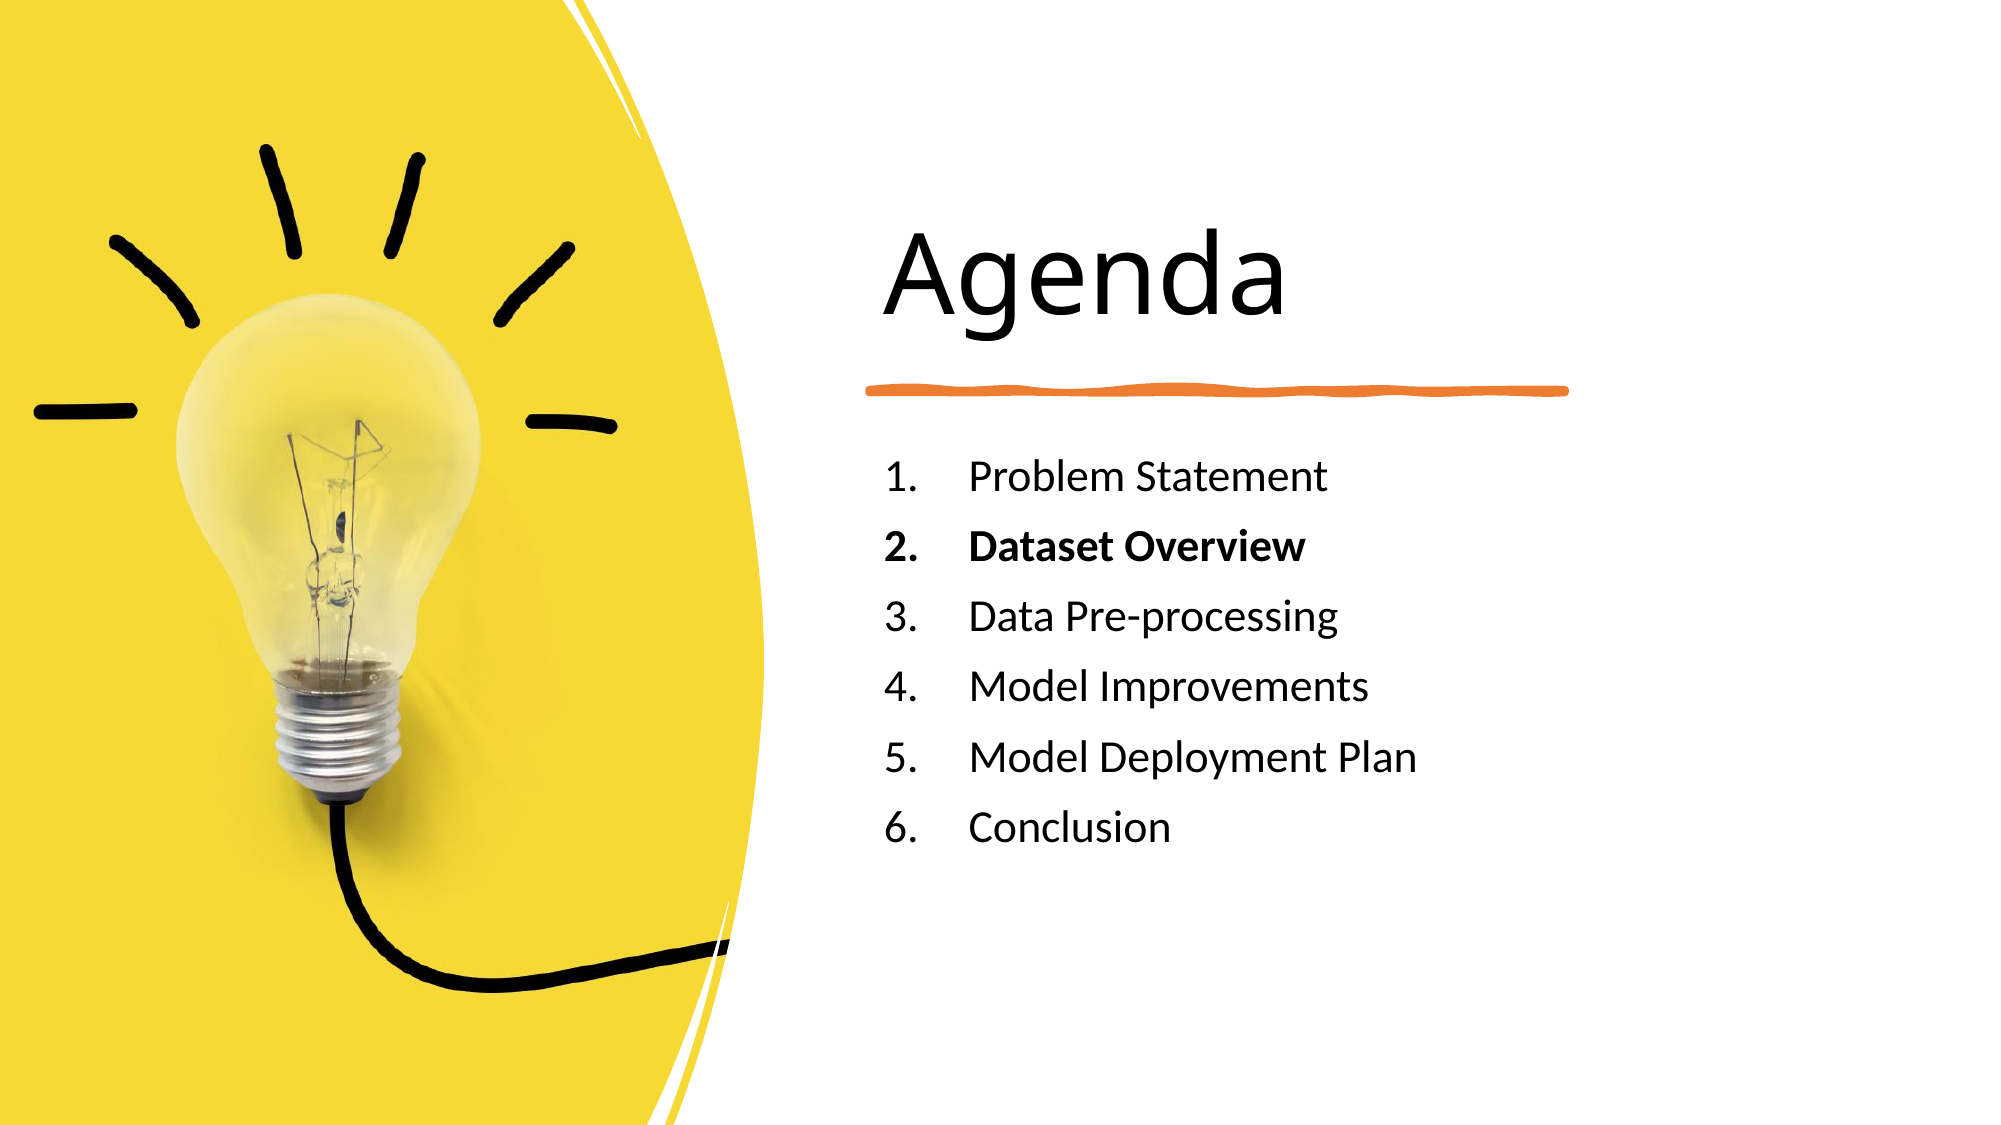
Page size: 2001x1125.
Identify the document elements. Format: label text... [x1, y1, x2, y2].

text_box [867, 385, 1567, 396]
title Agenda [869, 53, 1895, 347]
text_box [764, 0, 2000, 1125]
picture [0, 0, 764, 1125]
list Problem Statement Dataset Overview Data Pre-processing Model Improvements Model Deployment Plan Conclusion [869, 443, 1895, 1016]
